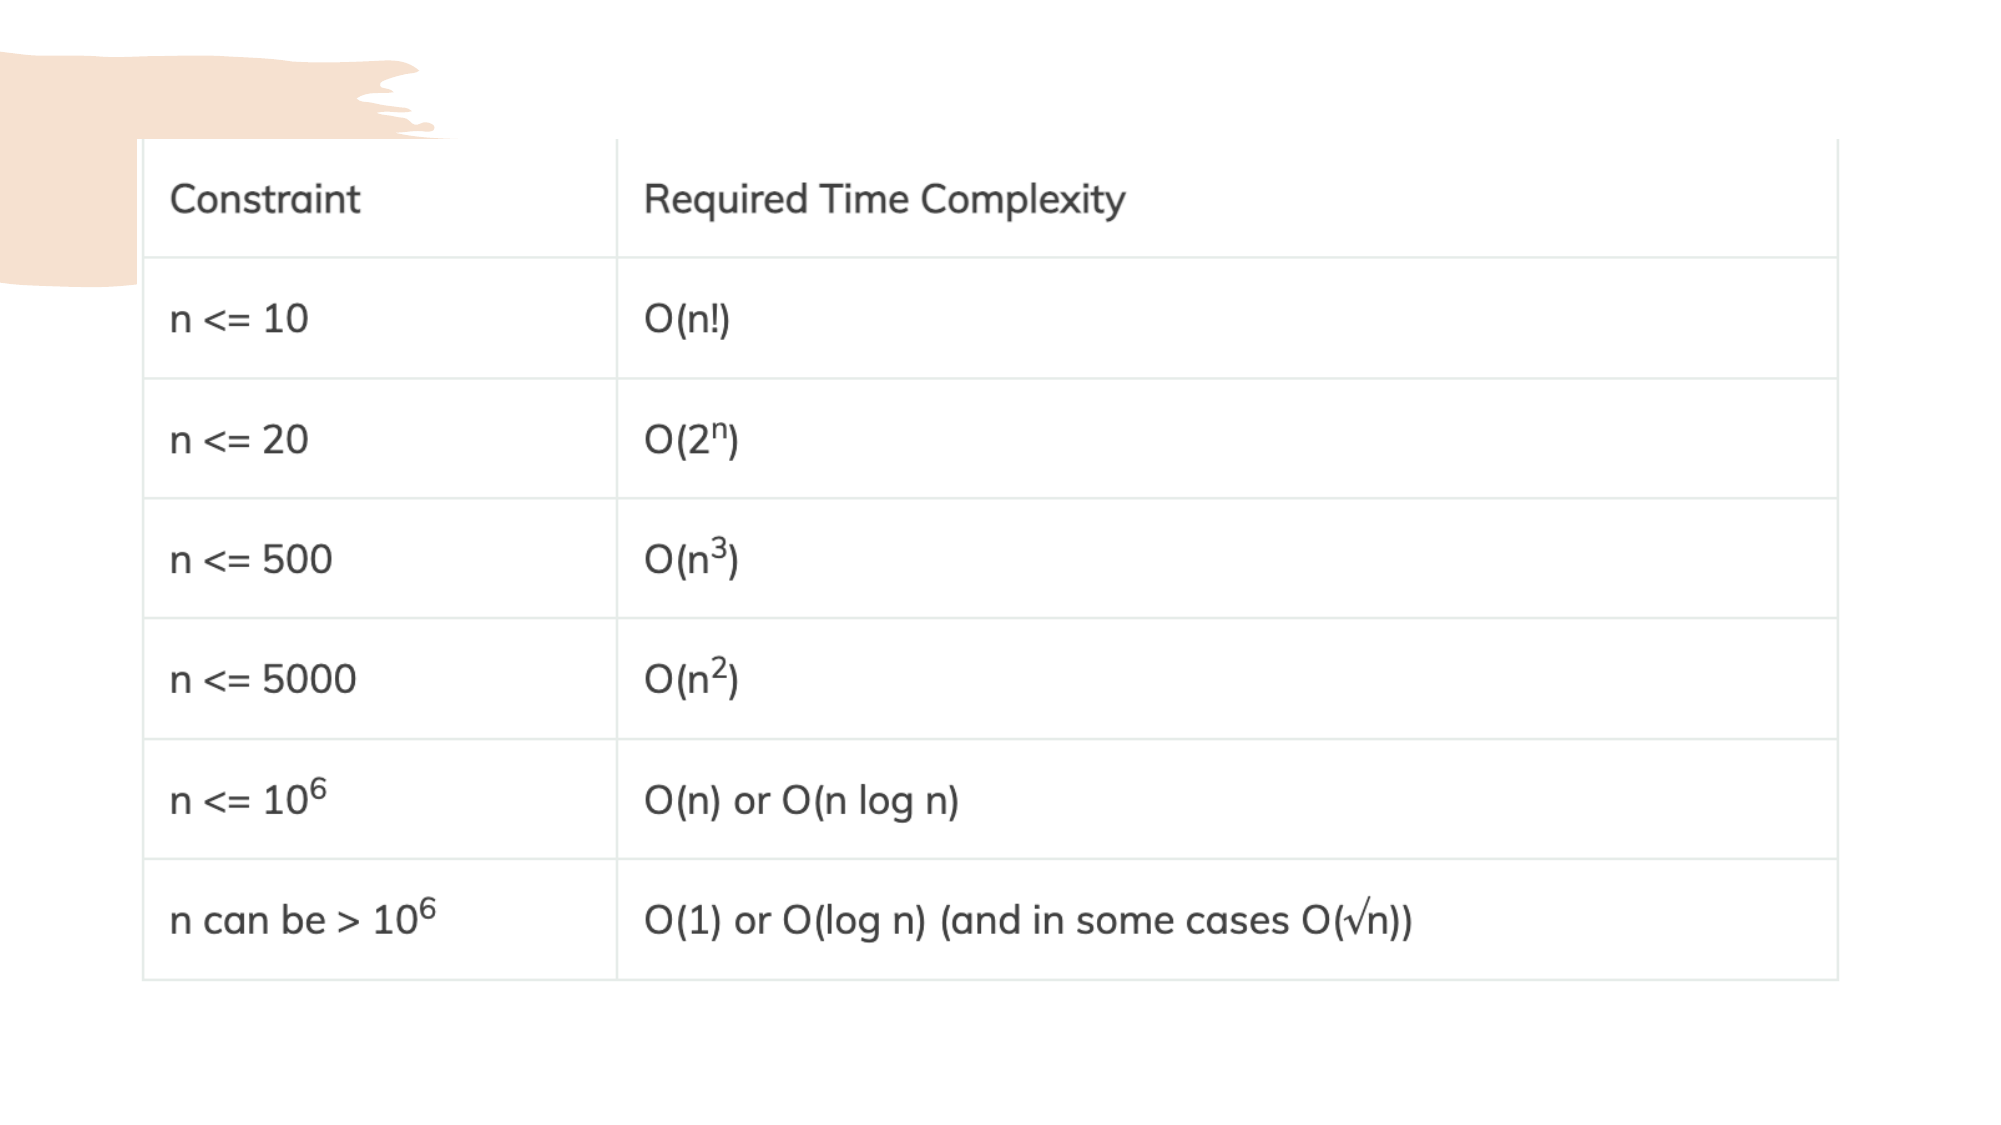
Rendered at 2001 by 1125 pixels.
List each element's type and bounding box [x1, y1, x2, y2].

list [137, 139, 1848, 985]
